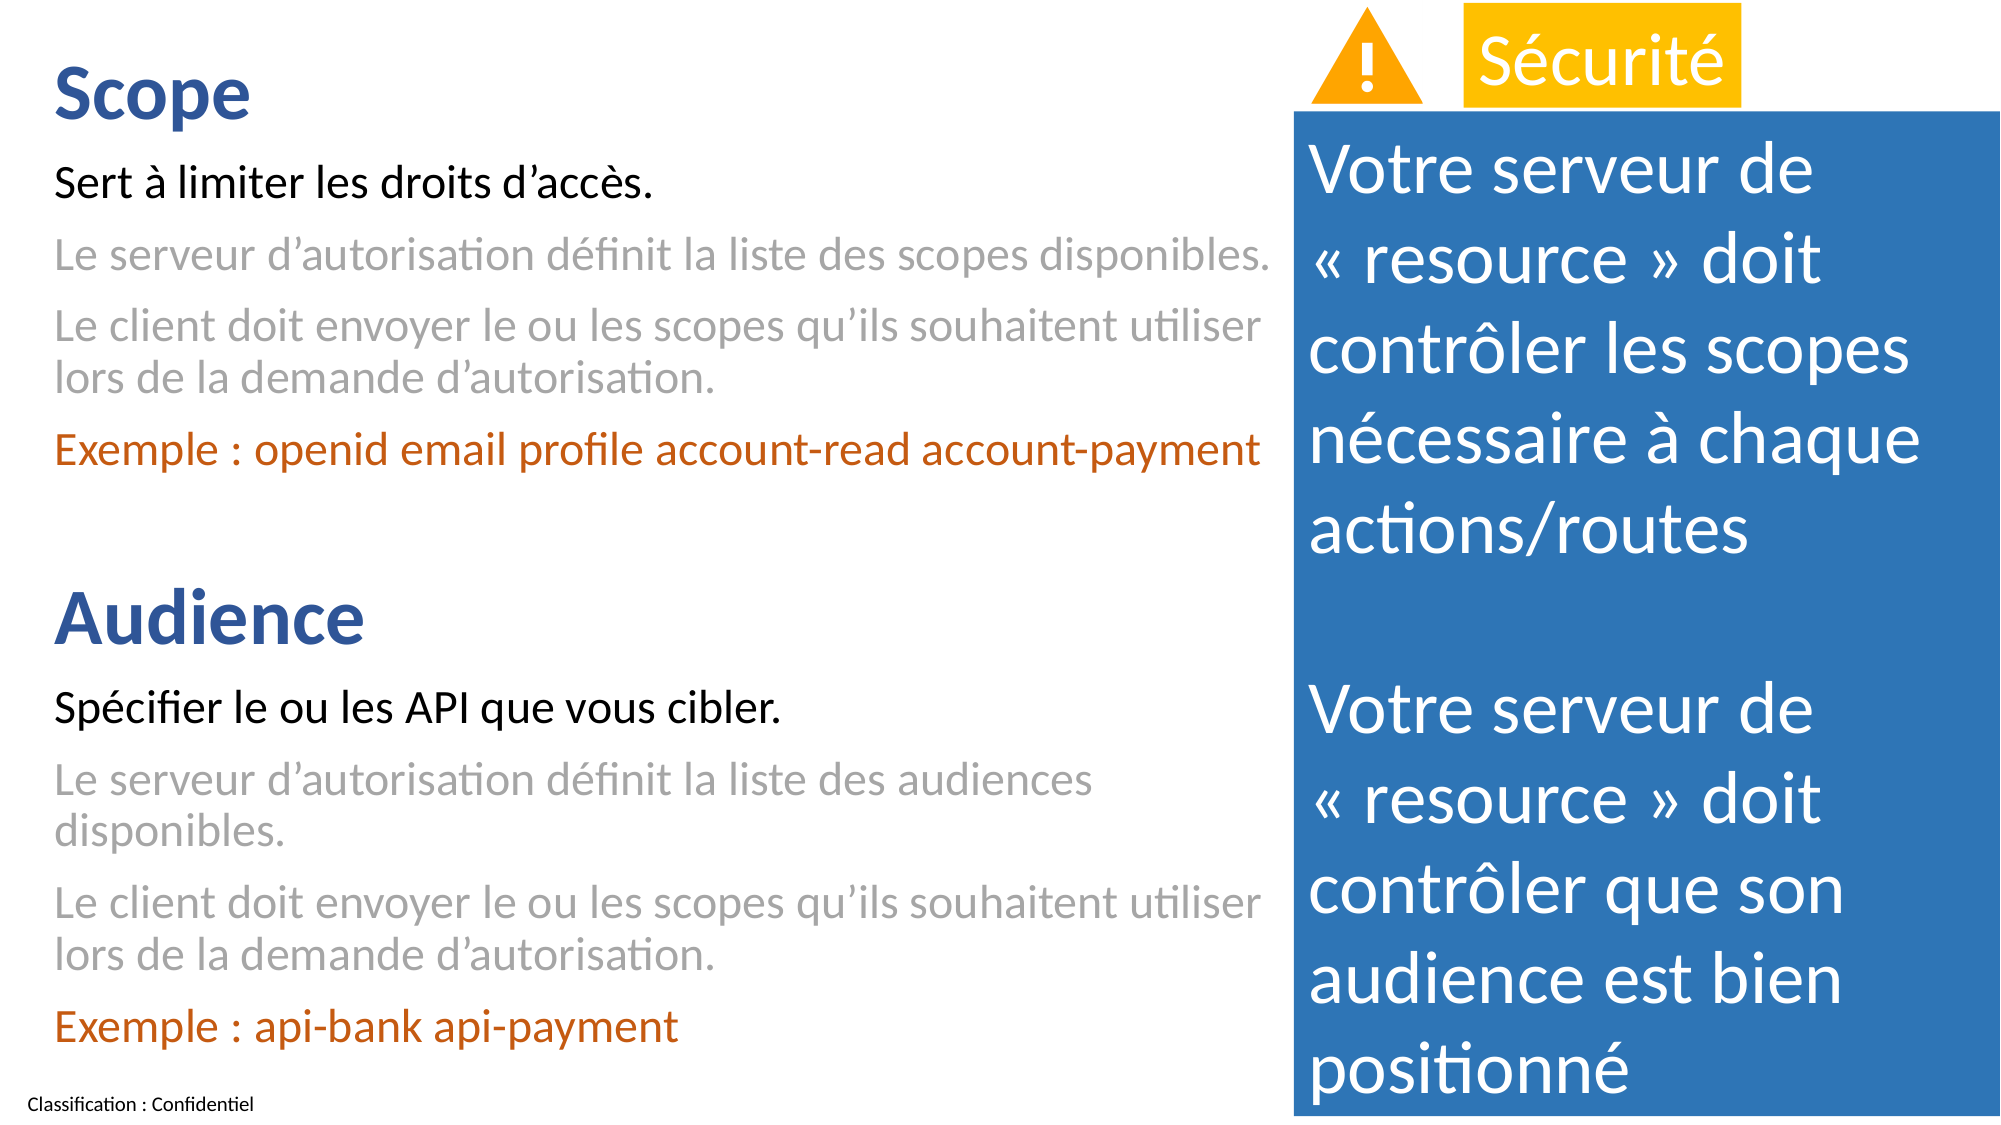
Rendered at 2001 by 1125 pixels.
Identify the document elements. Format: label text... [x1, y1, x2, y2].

text_box Votre serveur de « resource » doit contrôler les scopes nécessaire à chaque actions/routes Votre serveur de « resource » doit contrôler que son audience est bien positionné [1293, 111, 2000, 1117]
list Scope Sert à limiter les droits d’accès. Le serveur d’autorisation définit la liste des scopes disponibles. Le client doit envoyer le ou les scopes qu’ils souhaitent utiliser lors de la demande d’autorisation. Exemple : openid email profile account-read account-payment Audience Spécifier le ou les API que vous cibler. Le serveur d’autorisation définit la liste des audiences disponibles. Le client doit envoyer le ou les scopes qu’ils souhaitent utiliser lors de la demande d’autorisation. Exemple : api-bank api-payment [39, 43, 1294, 1125]
picture [1311, 0, 1423, 111]
text_box Sécurité [1463, 2, 1742, 108]
